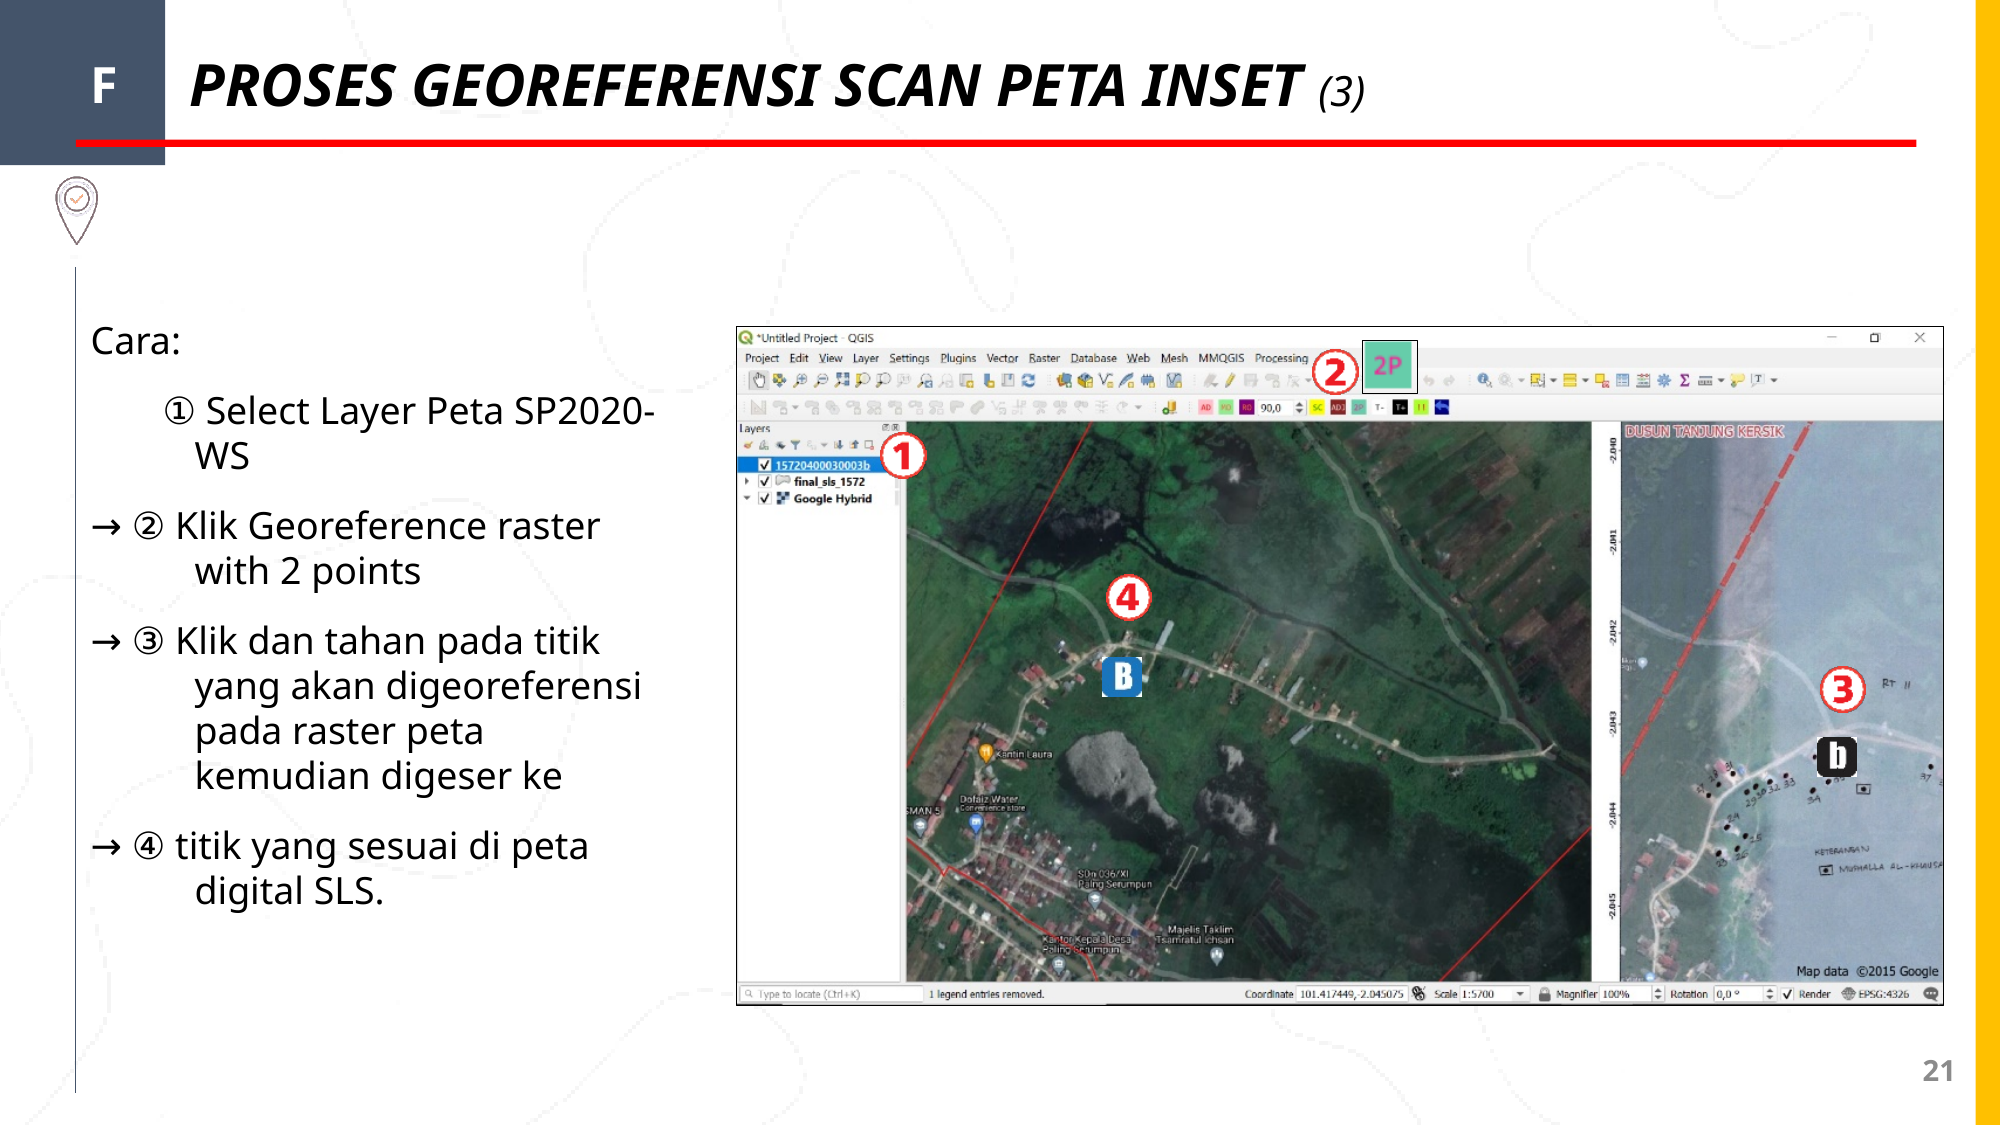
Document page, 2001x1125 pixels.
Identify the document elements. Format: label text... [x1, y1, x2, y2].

picture [31, 165, 122, 256]
text_box F [75, 46, 133, 122]
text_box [737, 327, 1943, 1005]
slide_number 21 [1521, 1042, 1972, 1103]
text_box PROSES GEOREFERENSI SCAN PETA INSET (3) [189, 47, 1917, 118]
text_box Cara: ① Select Layer Peta SP2020-WS → ② Klik Georeference raster with 2 points → ③ Klik dan tahan pada titik yang akan digeoreferensi pada raster peta kemudian digeser ke → ④ titik yang sesuai di peta digital SLS. [75, 309, 678, 920]
text_box [75, 139, 1917, 148]
